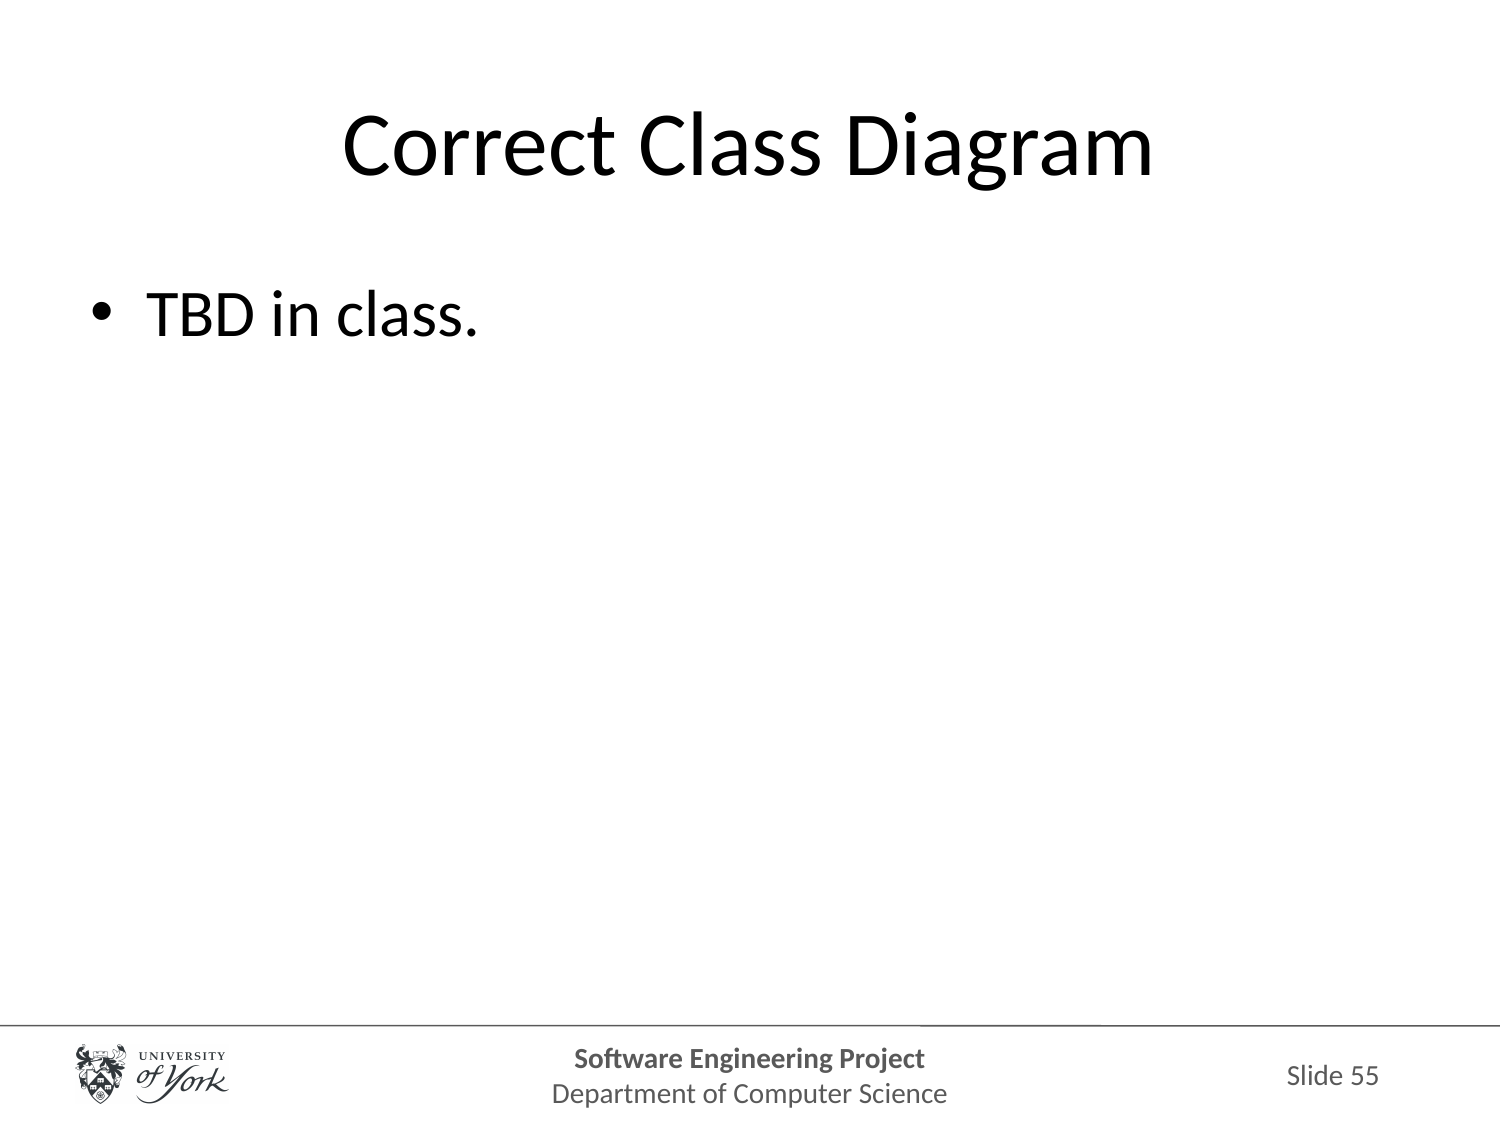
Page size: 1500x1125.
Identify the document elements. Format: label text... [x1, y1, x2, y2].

list TBD in class. [75, 262, 1425, 1005]
picture [75, 1044, 229, 1104]
title Correct Class Diagram [75, 45, 1425, 233]
